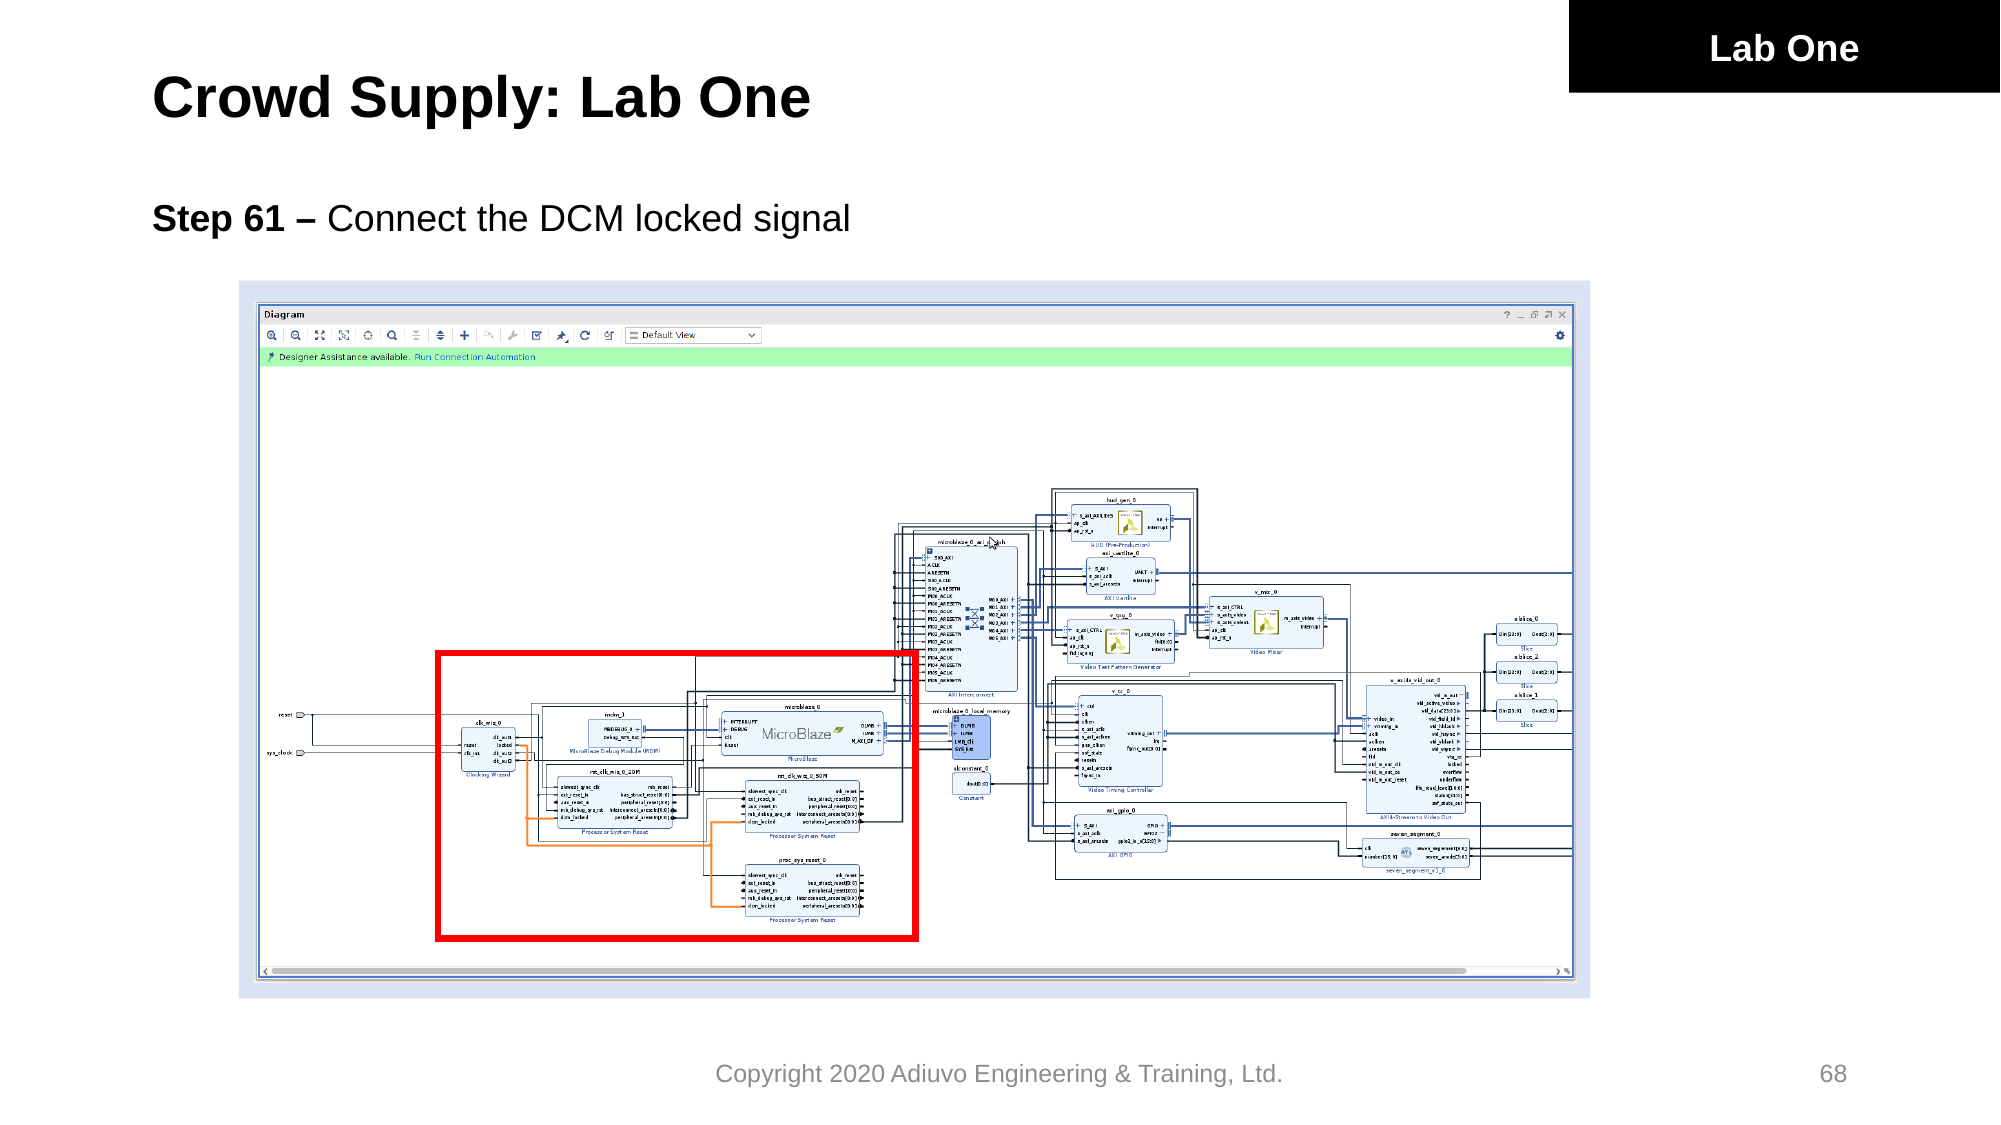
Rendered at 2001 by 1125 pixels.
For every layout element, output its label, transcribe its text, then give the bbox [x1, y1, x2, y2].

picture [254, 302, 1577, 983]
text_box Step 61 – Connect the DCM locked signal [137, 186, 1863, 247]
slide_number 68 [1412, 1042, 1863, 1103]
text_box Lab One [1568, 0, 2000, 94]
title Crowd Supply: Lab One [137, 59, 1863, 153]
footer Copyright 2020 Adiuvo Engineering & Training, Ltd. [662, 1042, 1338, 1103]
text_box [238, 280, 1592, 999]
